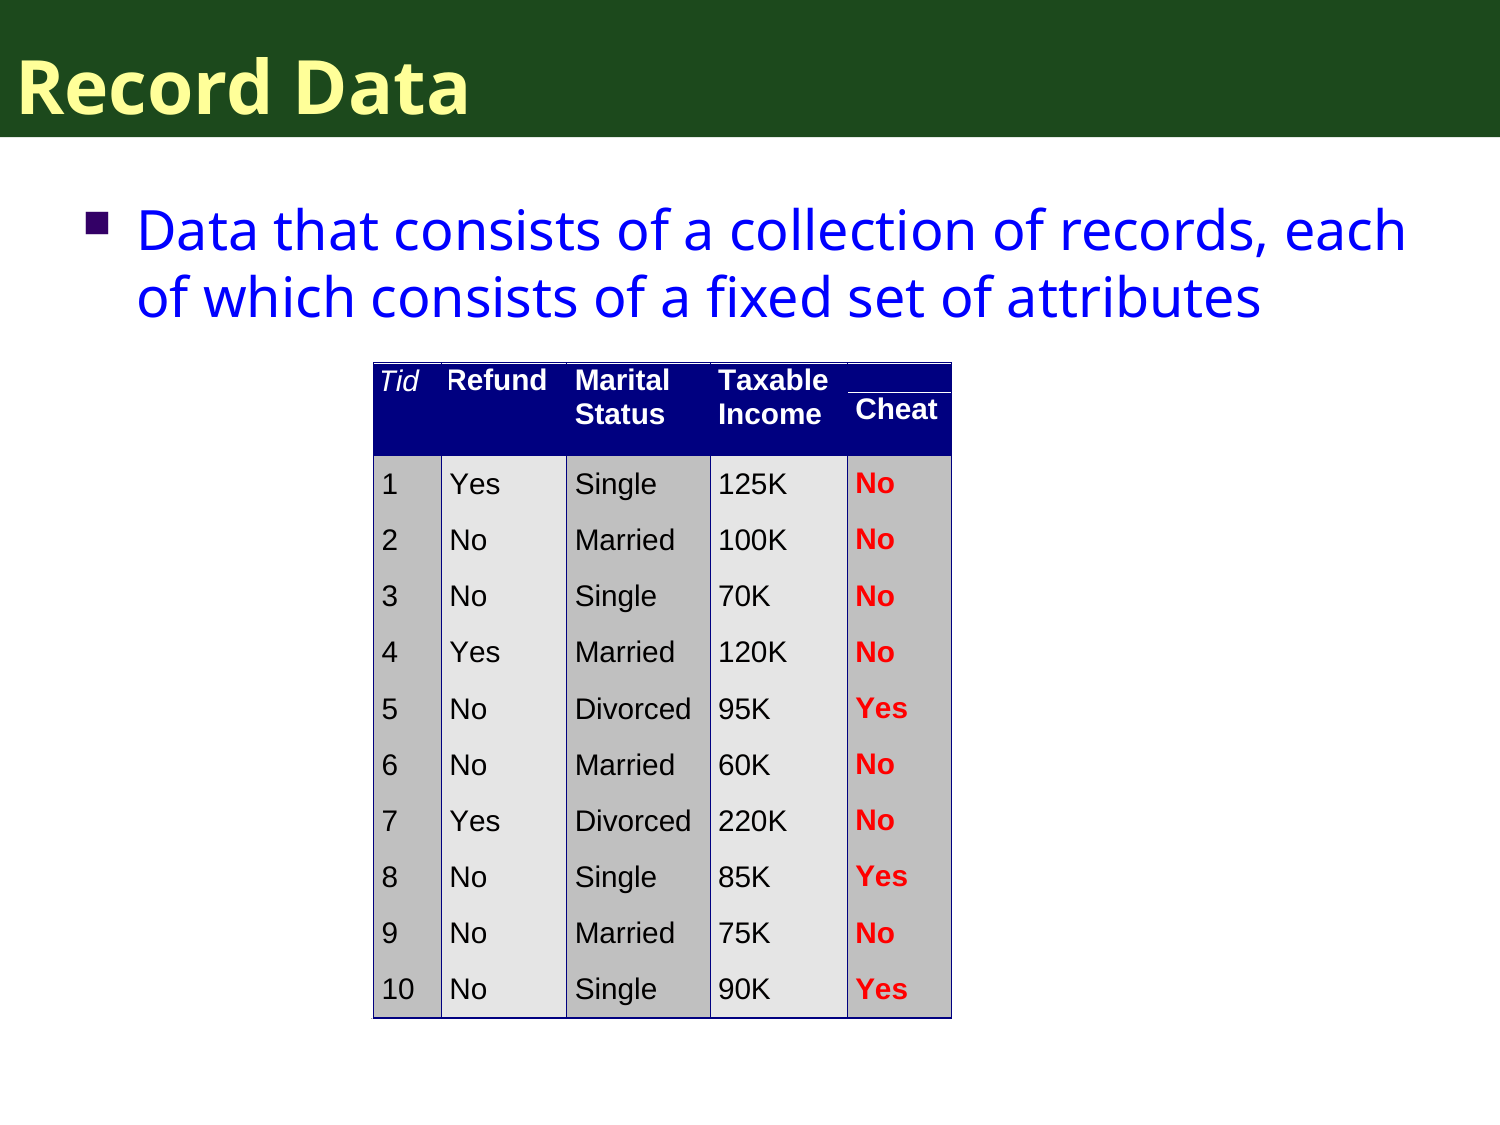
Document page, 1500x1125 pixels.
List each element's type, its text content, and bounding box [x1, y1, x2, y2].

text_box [362, 362, 994, 1038]
list Data that consists of a collection of records, each of which consists of a fixed set of attributes [67, 187, 1432, 350]
title Record Data [0, 0, 1500, 138]
